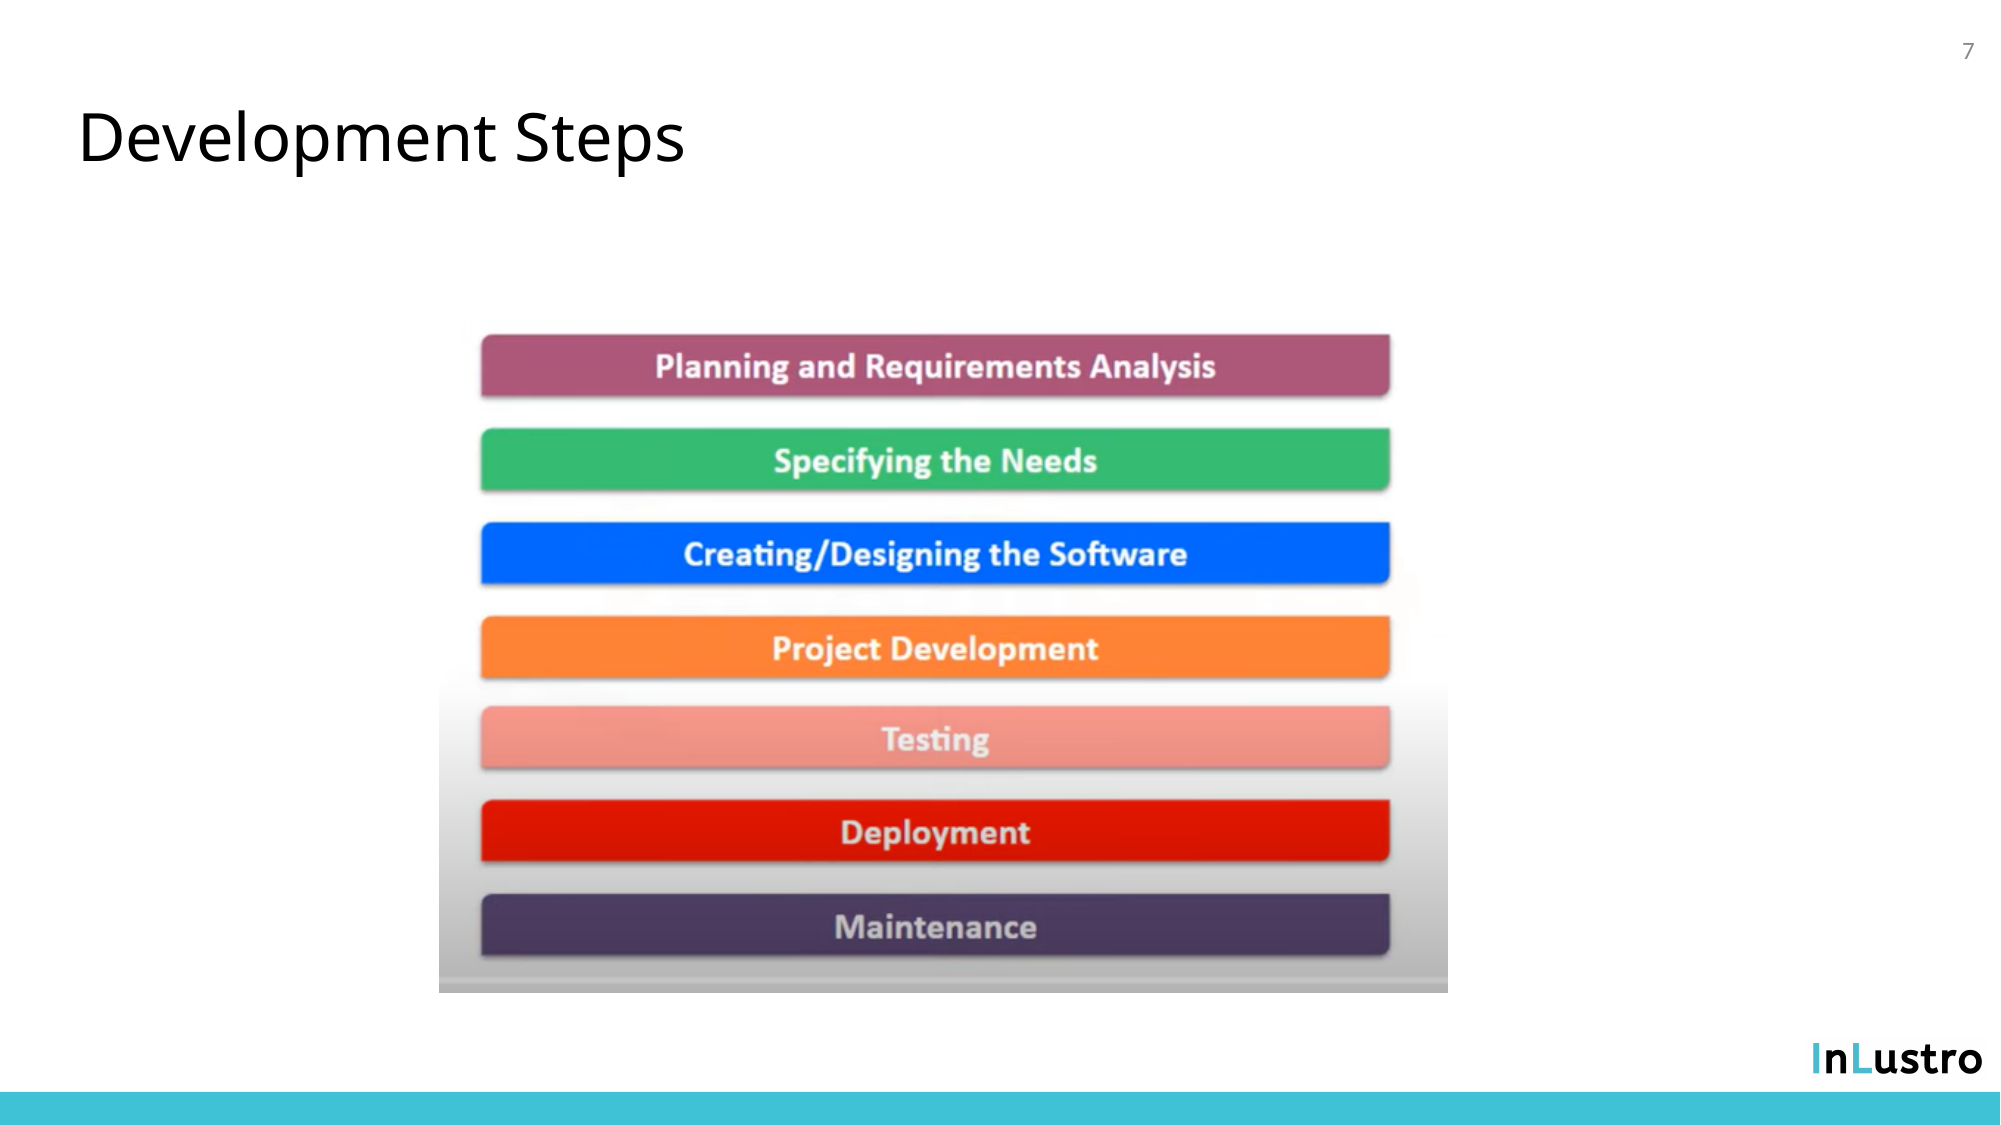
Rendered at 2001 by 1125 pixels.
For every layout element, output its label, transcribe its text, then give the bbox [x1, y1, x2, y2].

slide_number 7 [1951, 28, 1983, 71]
picture [1806, 1037, 1987, 1080]
title Development Steps [69, 59, 1796, 222]
picture [439, 278, 1449, 993]
